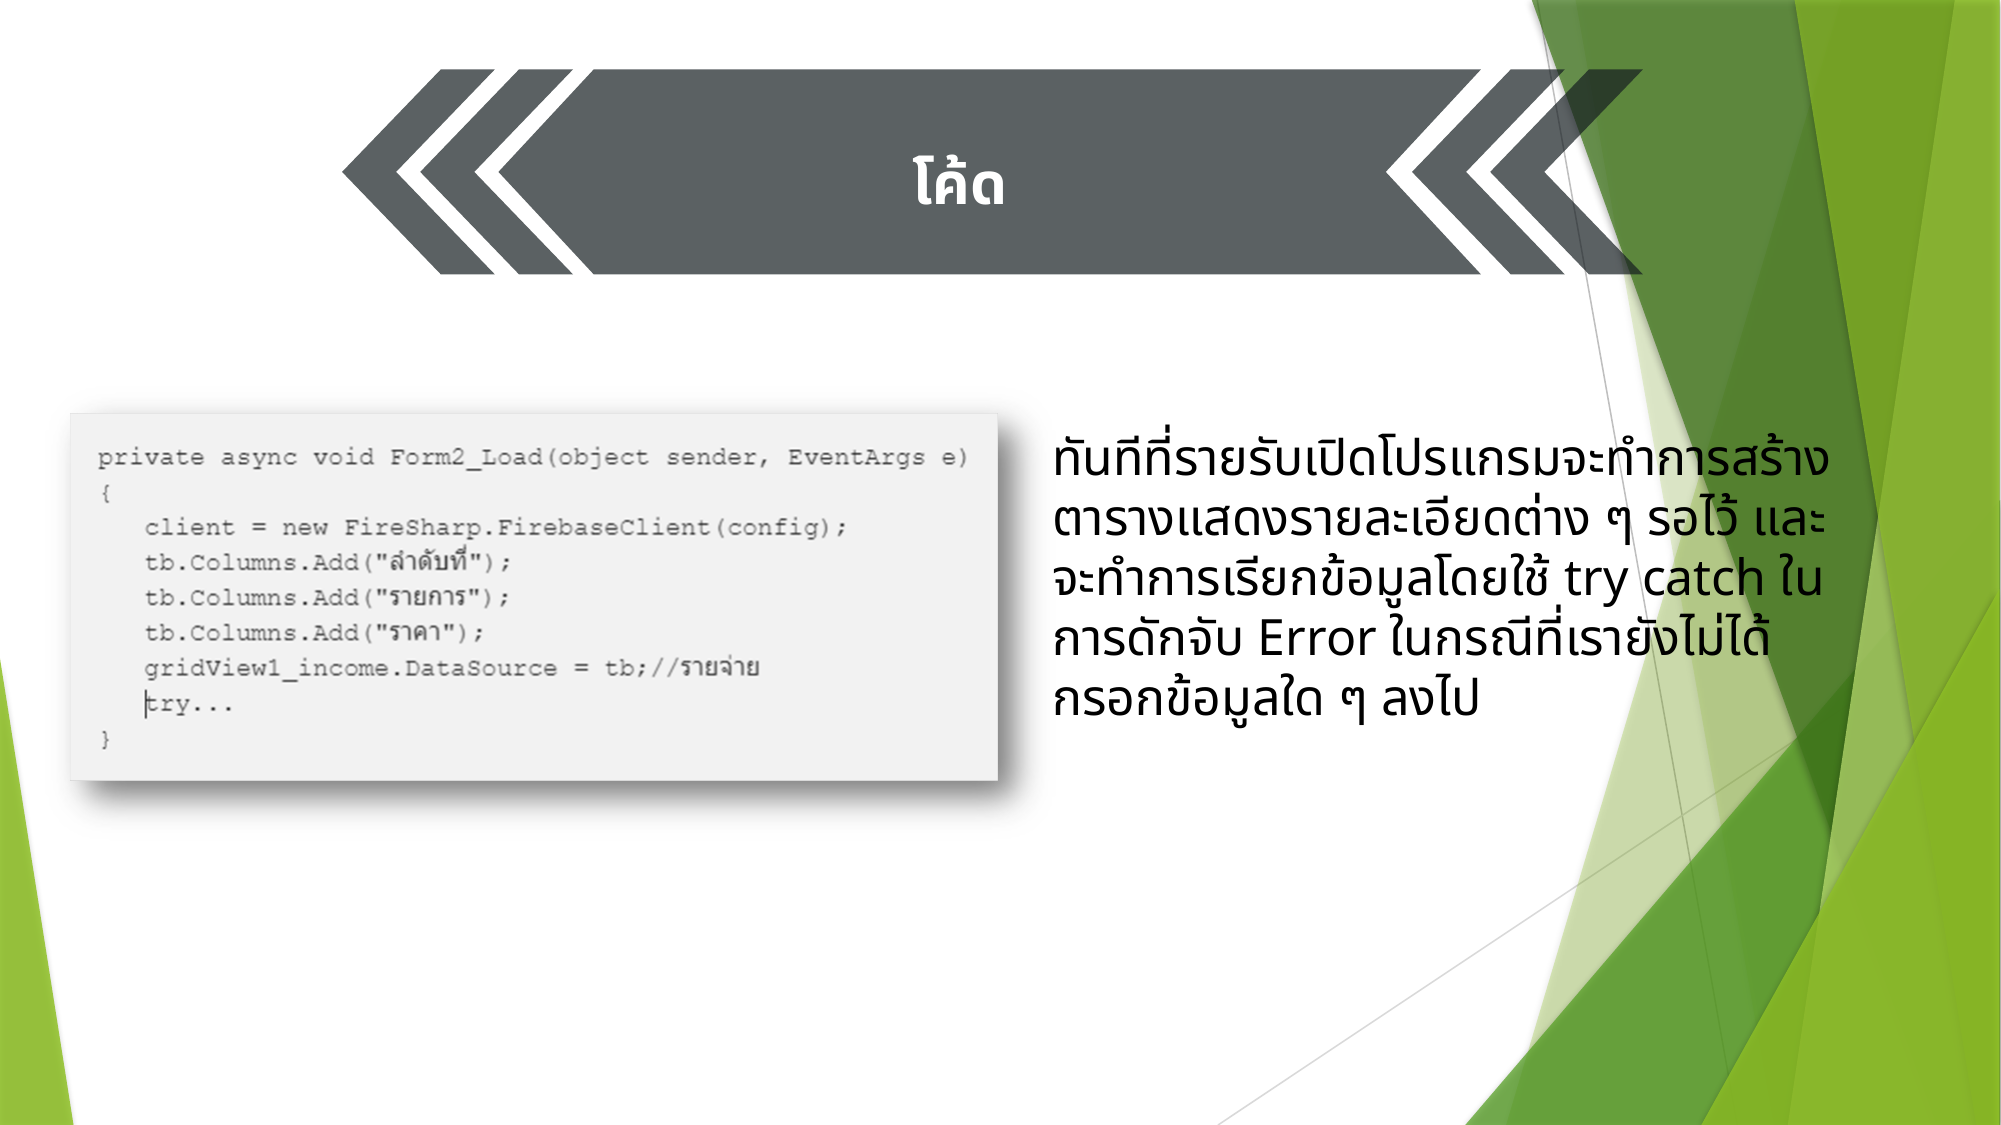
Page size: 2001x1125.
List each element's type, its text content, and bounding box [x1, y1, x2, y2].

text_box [341, 68, 1644, 275]
picture [37, 380, 1064, 846]
list ทันทีที่รายรับเปิดโปรแกรมจะทำการสร้างตารางแสดงรายละเอียดต่าง ๆ รอไว้ และจะทำการเรียกข้อมูลโดยใช้ try catch ในการดักจับ Error ในกรณีที่เรายังไม่ได้กรอกข้อมูลใด ๆ ลงไป [1067, 417, 1849, 711]
